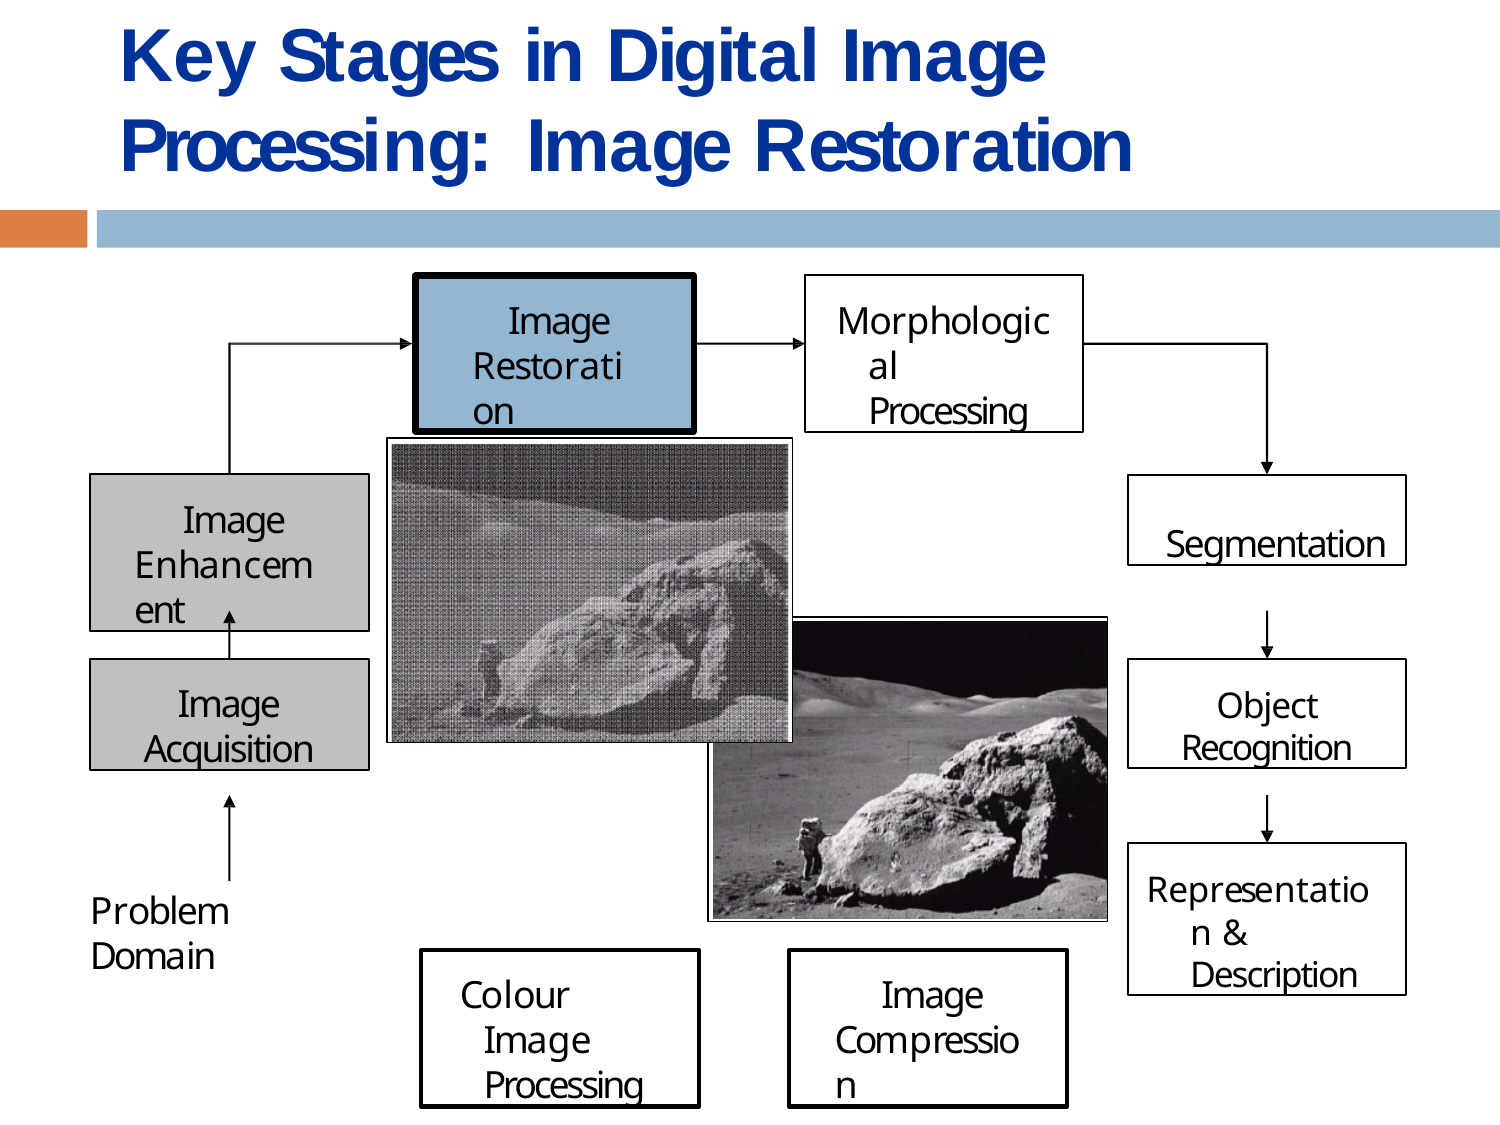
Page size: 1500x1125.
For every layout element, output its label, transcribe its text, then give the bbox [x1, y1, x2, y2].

text_box Problem Domain [87, 884, 336, 977]
text_box Colour Image Processing [420, 950, 700, 1107]
text_box Representation & Description [1128, 843, 1407, 995]
text_box Image Restoration [415, 275, 694, 335]
text_box [1260, 795, 1274, 844]
text_box Morphological Processing [805, 275, 1084, 335]
text_box Segmentation [1128, 474, 1407, 565]
text_box Image Compression [788, 950, 1068, 1107]
text_box [1260, 610, 1274, 659]
text_box Image Acquisition [90, 658, 223, 771]
title Key Stages in Digital Image Processing: Image Restoration [117, 4, 1359, 195]
text_box [1114, 342, 1274, 475]
text_box Image Enhancement [90, 474, 223, 631]
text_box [228, 337, 1109, 923]
text_box Object Recognition [1128, 658, 1407, 768]
